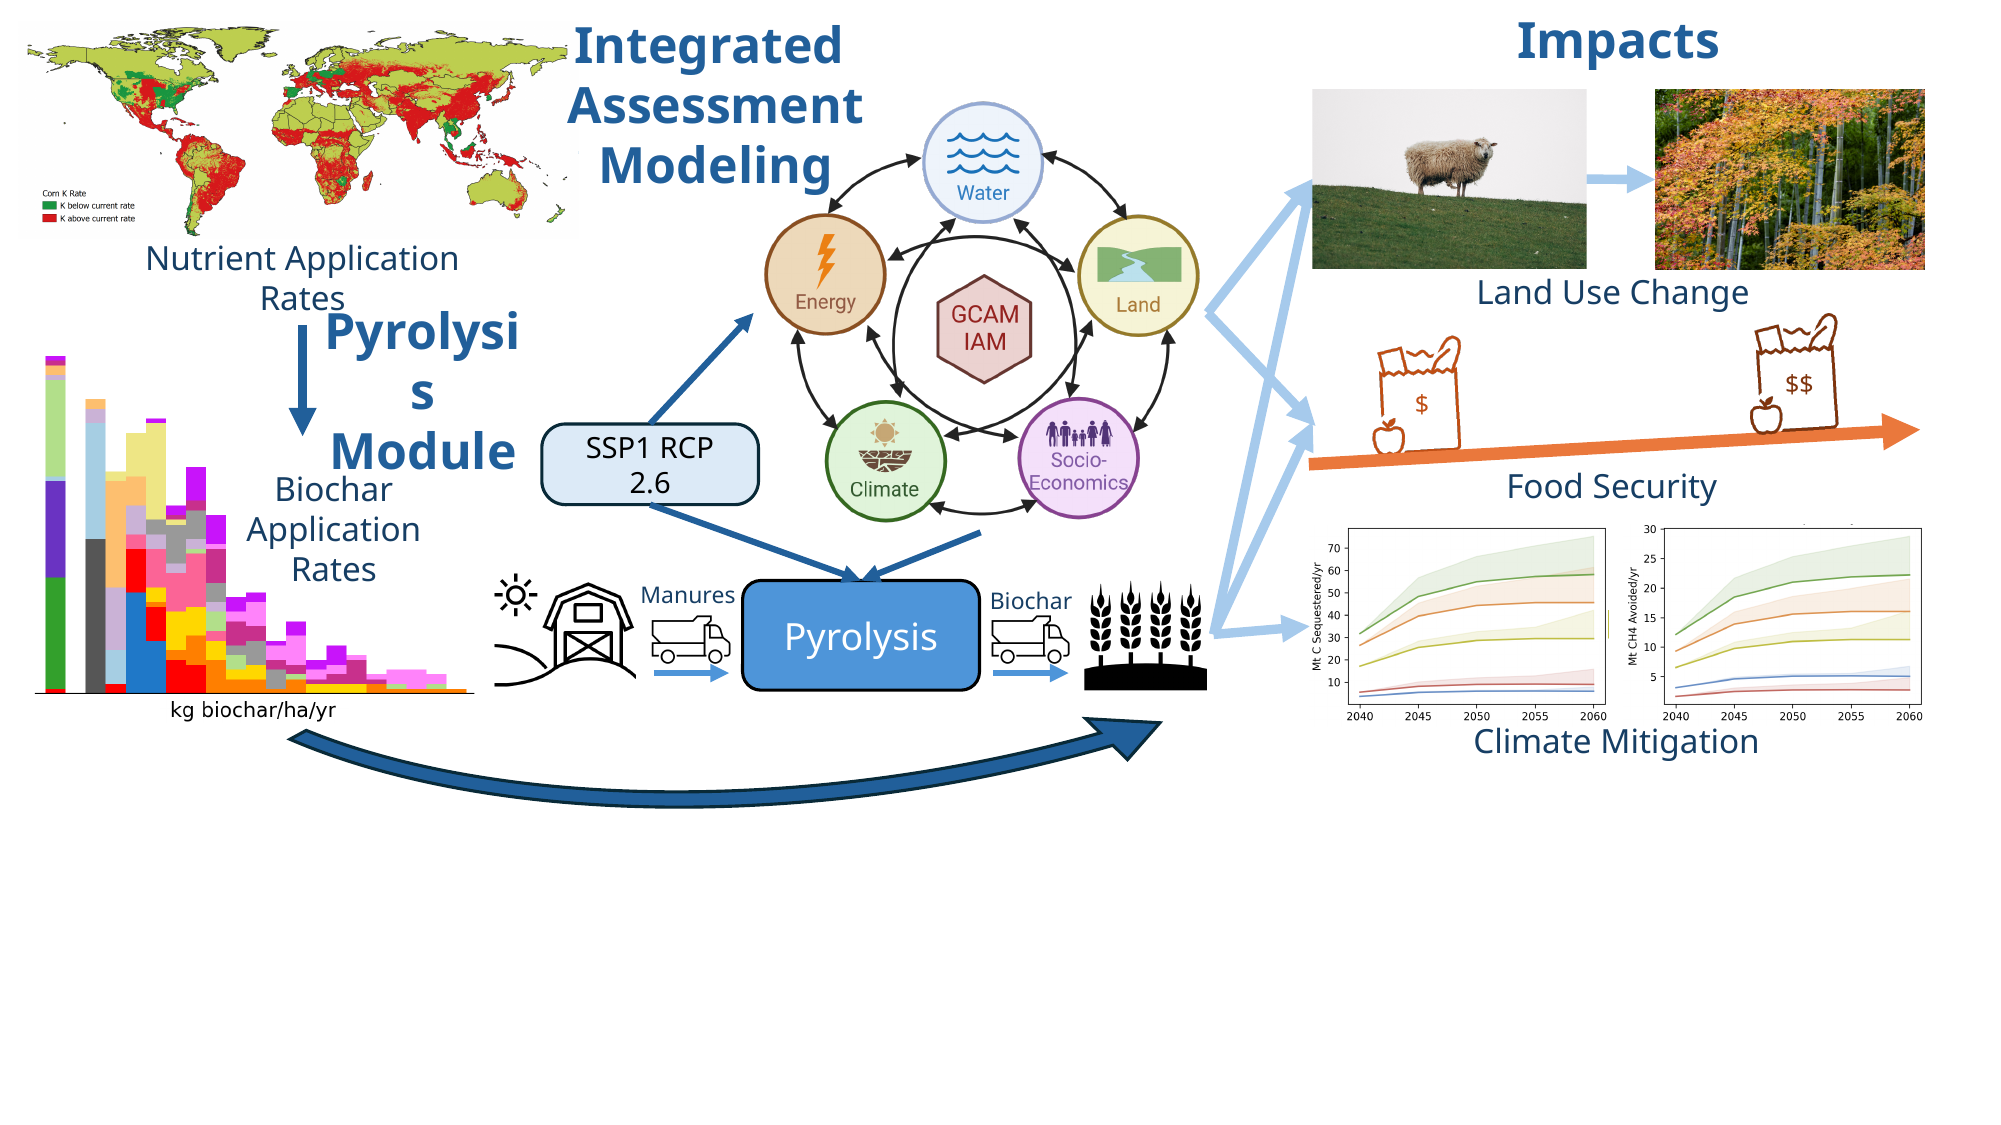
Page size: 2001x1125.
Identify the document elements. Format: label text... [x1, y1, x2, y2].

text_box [486, 556, 1215, 715]
picture [18, 20, 580, 240]
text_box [1305, 0, 1925, 780]
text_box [34, 349, 475, 724]
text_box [1207, 178, 1313, 312]
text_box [649, 504, 862, 582]
text_box Pyrolysis Module [304, 292, 546, 487]
picture [753, 93, 1209, 533]
text_box SSP1 RCP 2.6 [541, 422, 753, 507]
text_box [649, 312, 754, 425]
text_box [286, 716, 1164, 809]
text_box Integrated Assessment Modeling [519, 5, 912, 201]
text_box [1207, 312, 1316, 427]
text_box Nutrient Application Rates [92, 240, 513, 325]
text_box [860, 531, 982, 581]
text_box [1213, 427, 1305, 635]
